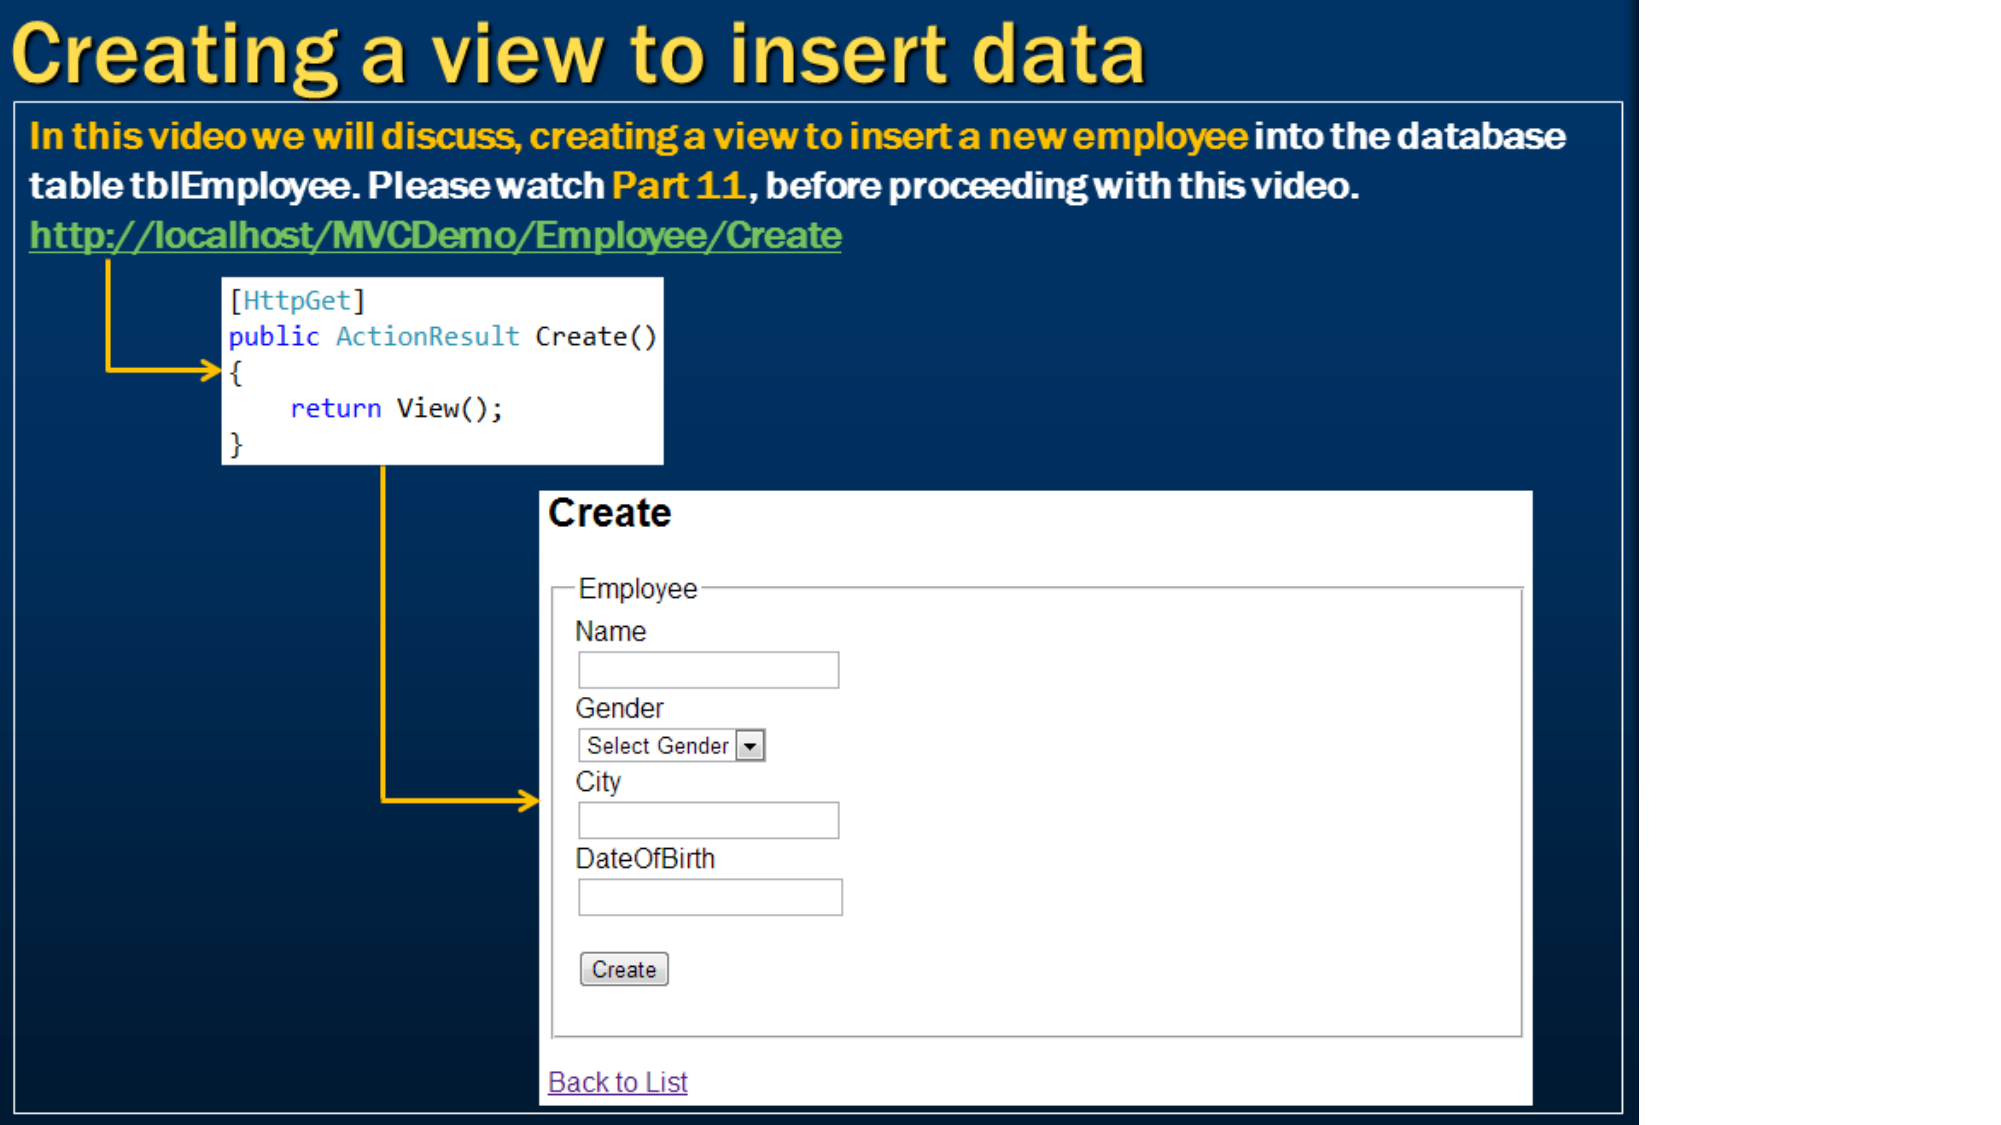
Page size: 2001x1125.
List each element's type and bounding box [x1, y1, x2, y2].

list [0, 0, 1639, 1125]
